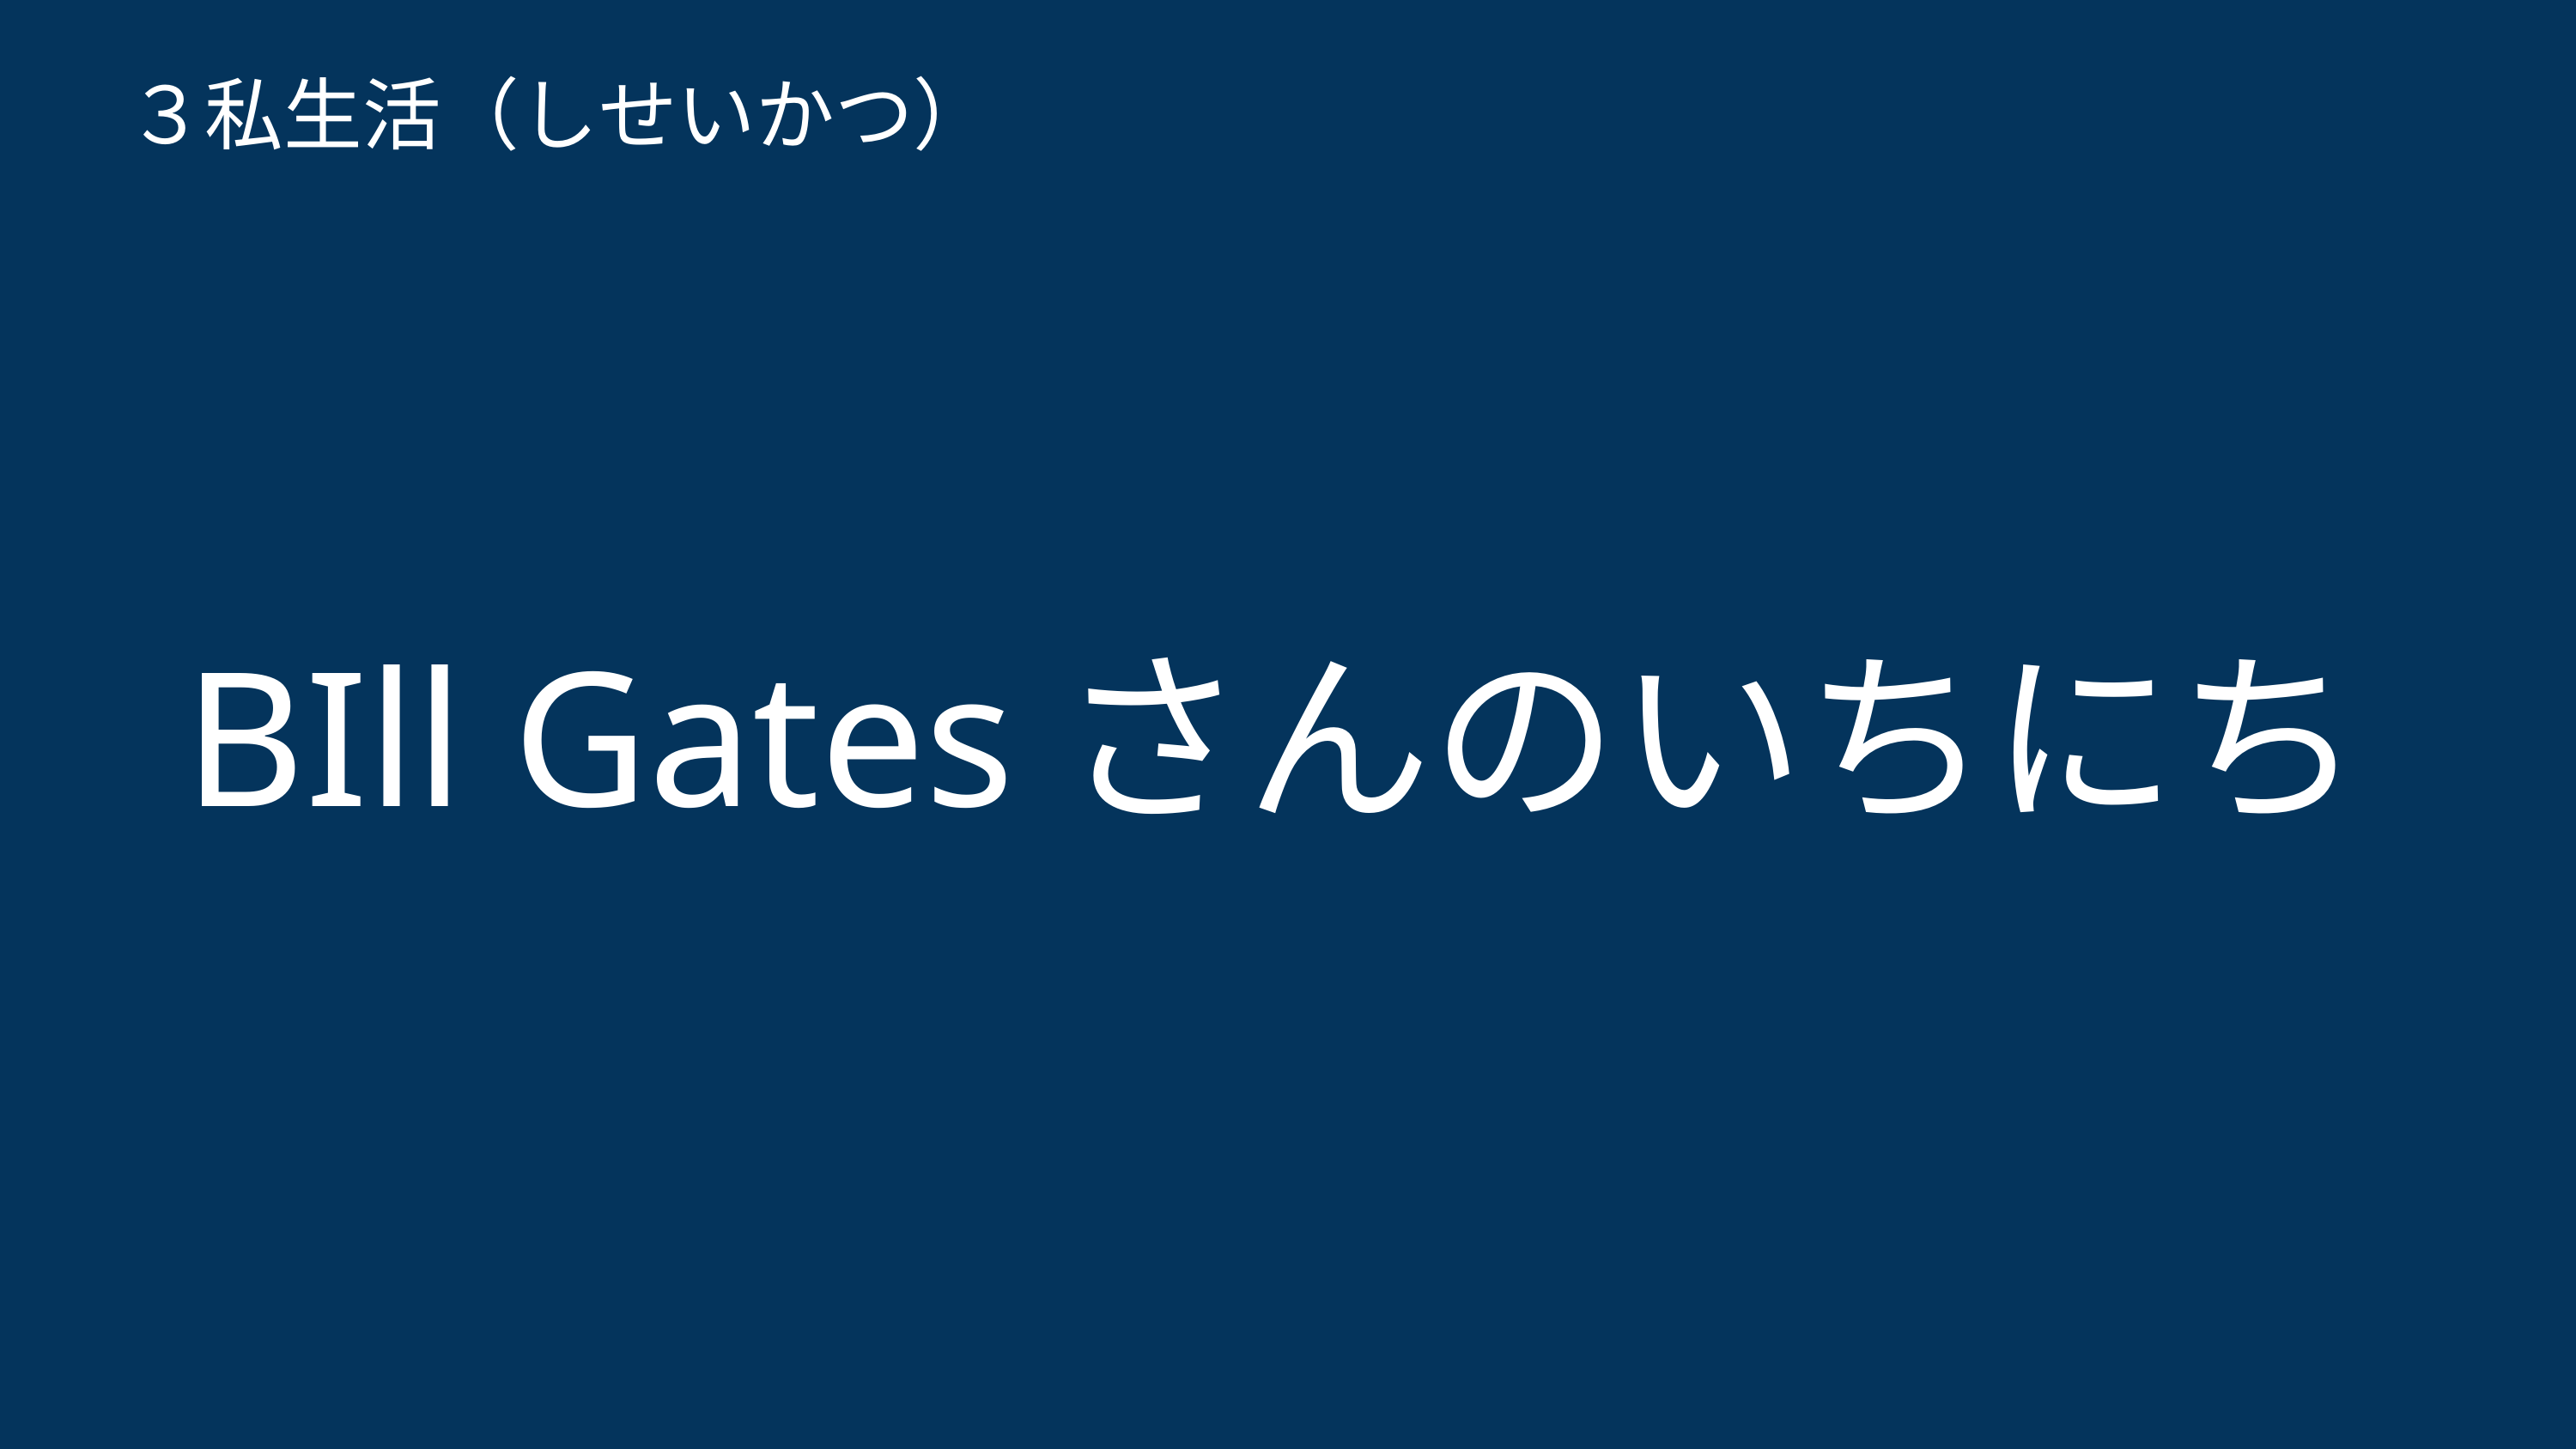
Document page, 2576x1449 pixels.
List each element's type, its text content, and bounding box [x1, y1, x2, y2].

text_box BIll Gatesさんのいちにち [0, 530, 2548, 1158]
text_box ３私生活（しせいかつ） [0, 21, 1499, 167]
